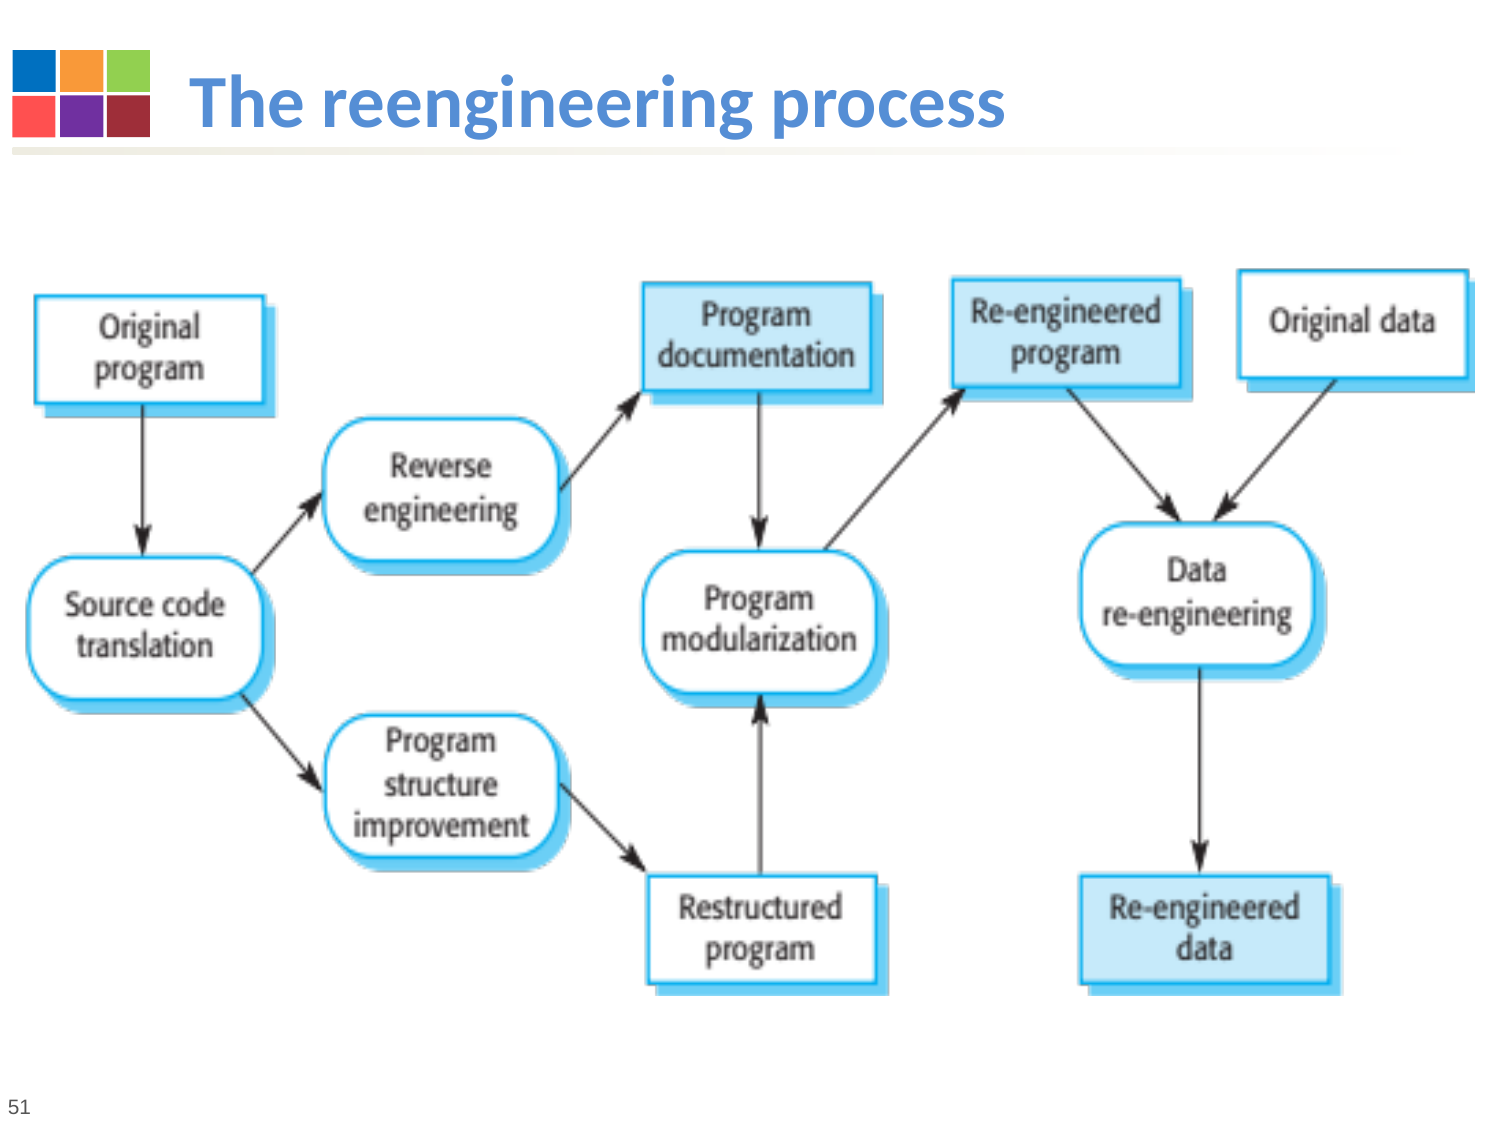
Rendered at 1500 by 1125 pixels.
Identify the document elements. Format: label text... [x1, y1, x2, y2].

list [24, 174, 1476, 1088]
title The reengineering process [174, 47, 1475, 150]
